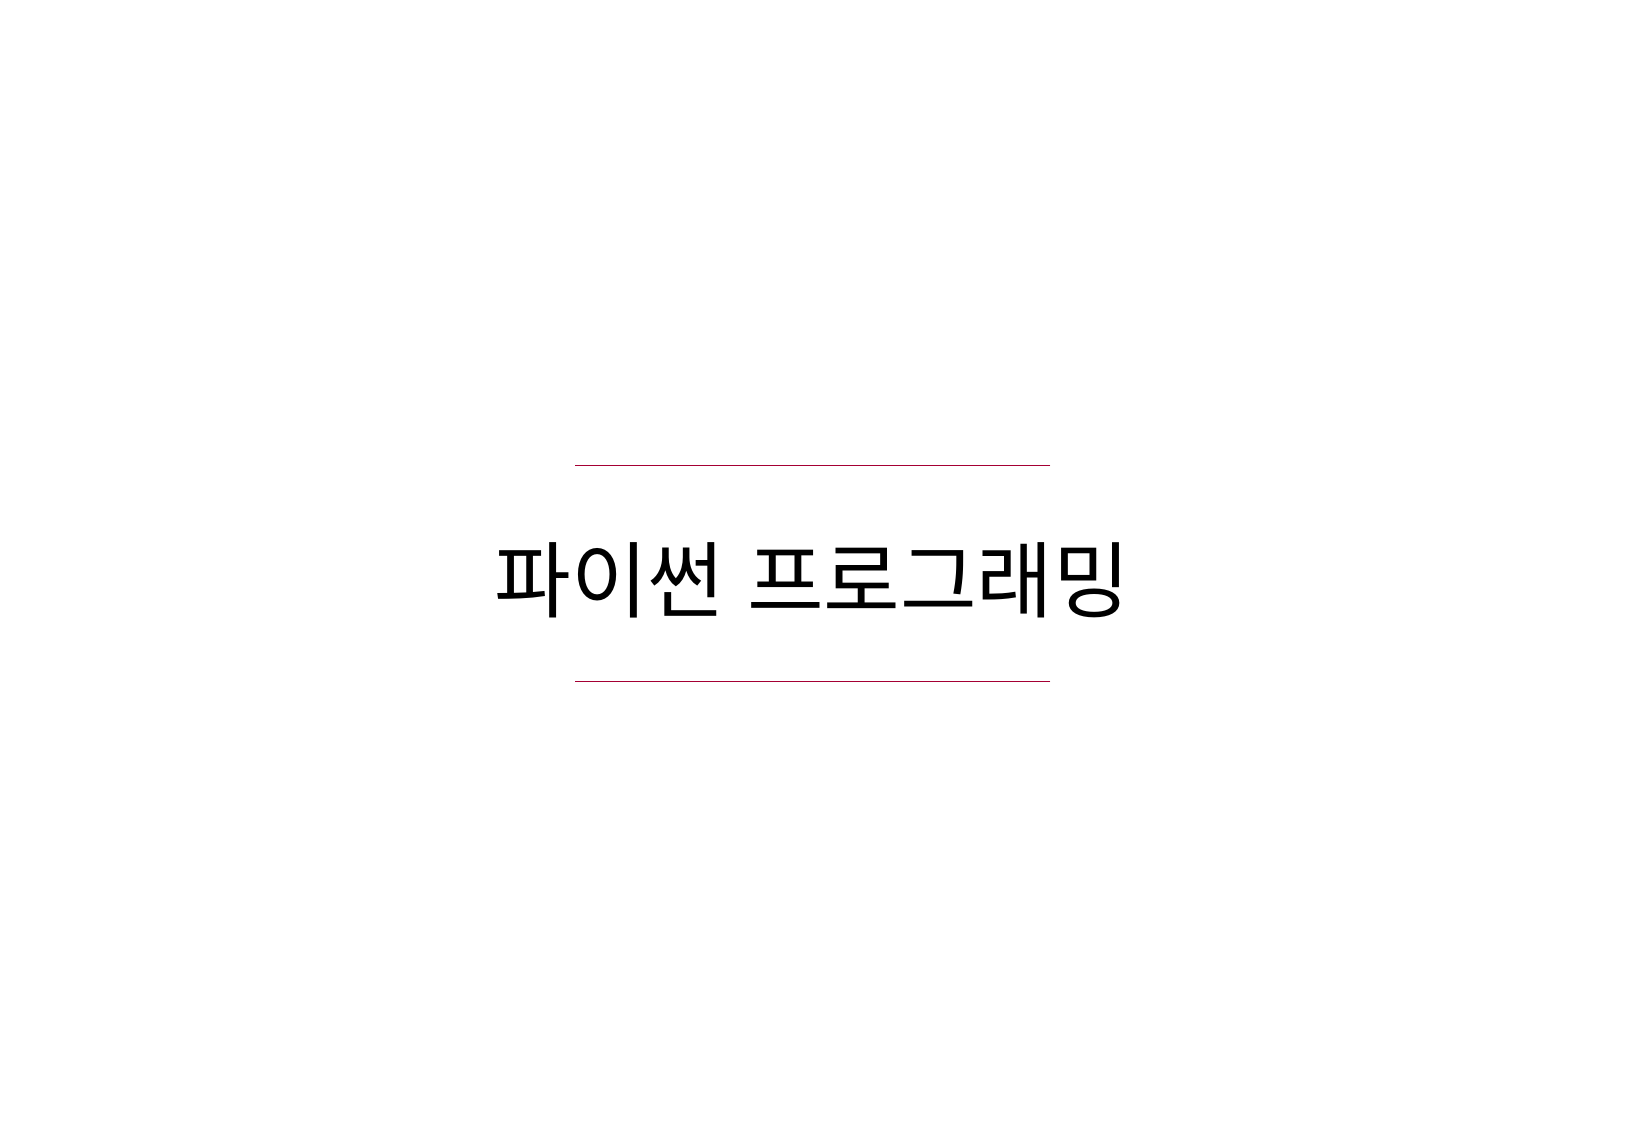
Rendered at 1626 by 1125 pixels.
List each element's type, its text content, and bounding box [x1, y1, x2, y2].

text_box 파이썬 프로그래밍 [479, 521, 1145, 636]
